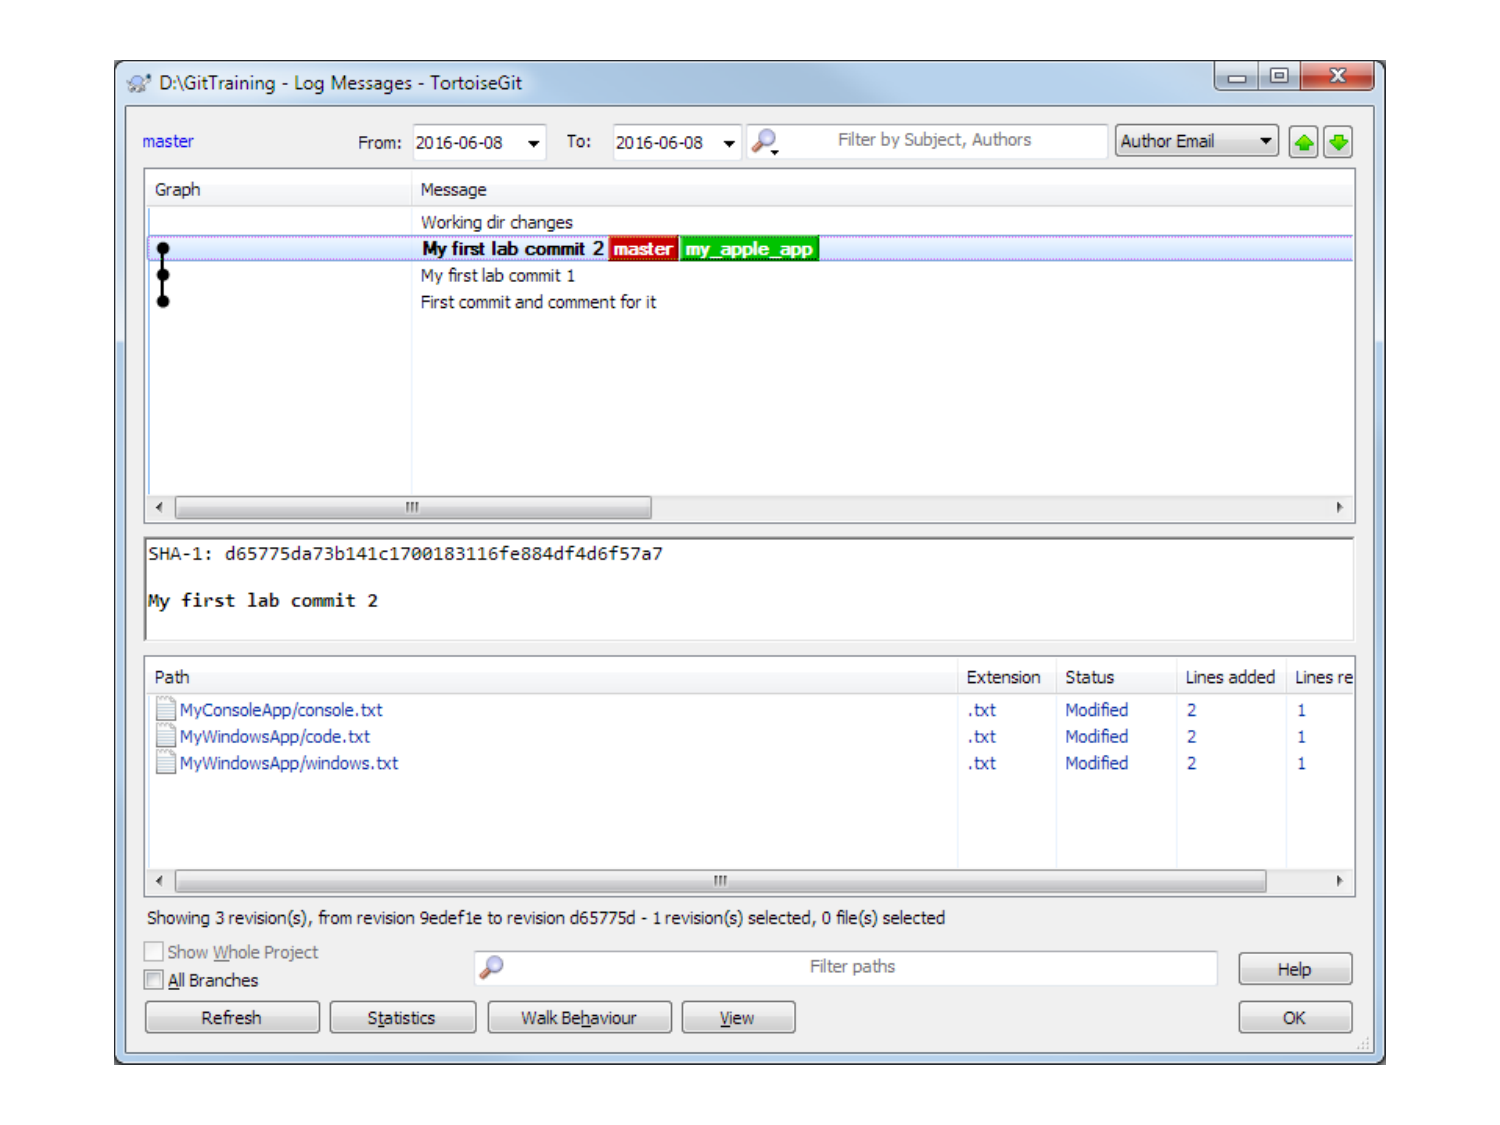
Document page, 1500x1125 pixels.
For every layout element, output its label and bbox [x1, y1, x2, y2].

picture [114, 59, 1386, 1066]
